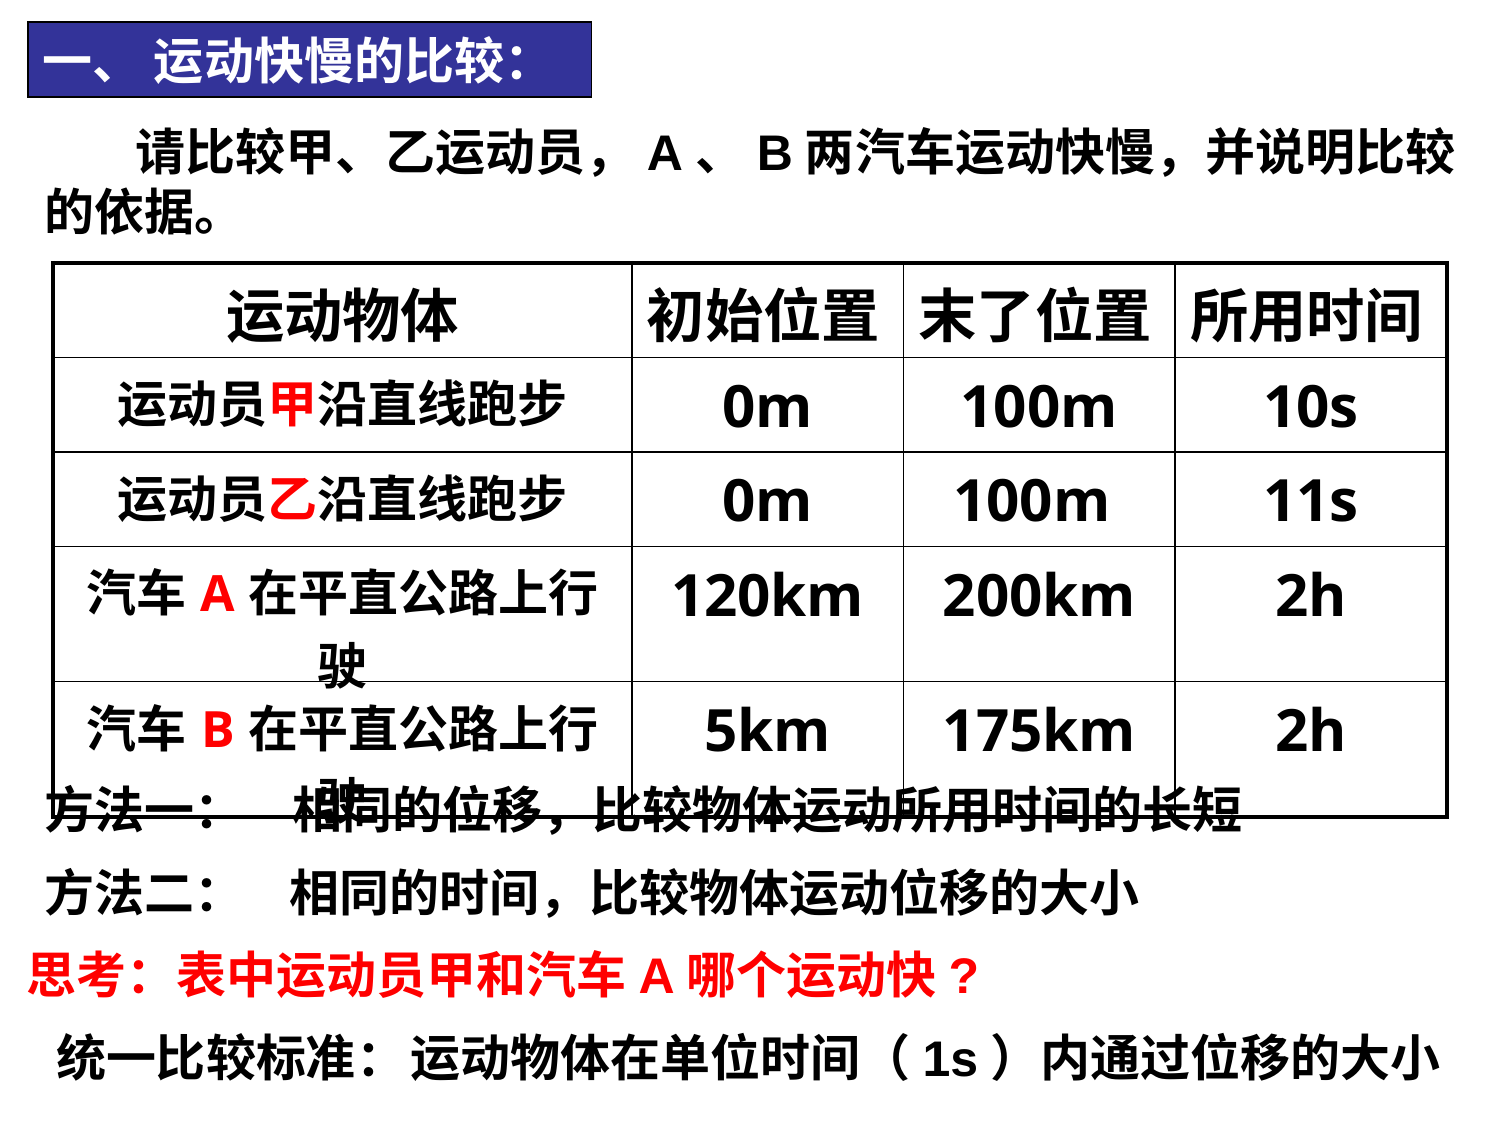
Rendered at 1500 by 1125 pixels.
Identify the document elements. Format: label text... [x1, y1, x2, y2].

text_box 相同的时间，比较物体运动位移的大小 [274, 853, 1155, 929]
table_cell 2h [1176, 682, 1445, 815]
table_header 初始位置 [633, 265, 903, 357]
text_box 方法二： [29, 853, 260, 929]
text_box 相同的位移，比较物体运动所用时间的长短 [277, 771, 1258, 846]
table_header 所用时间 [1176, 265, 1445, 357]
table_cell 5km [633, 682, 903, 771]
table_cell 100m [904, 358, 1174, 451]
table_cell 0m [633, 453, 903, 546]
text_box 运动物体在单位时间（1s）内通过位移的大小 [396, 1018, 1456, 1094]
table_cell 175km [904, 682, 1174, 771]
table_cell 11s [1176, 453, 1445, 546]
table_header 末了位置 [904, 265, 1174, 357]
table_header 运动物体 [55, 265, 631, 357]
table_cell 10s [1176, 358, 1445, 451]
text_box 思考：表中运动员甲和汽车A哪个运动快? [11, 936, 994, 1012]
table_cell 汽车B在平直公路上行驶 [55, 682, 631, 815]
text_box 方法一： [29, 771, 260, 846]
table_cell 运动员乙沿直线跑步 [55, 453, 631, 546]
text_box 统一比较标准： [41, 1018, 396, 1094]
table_cell 200km [904, 547, 1174, 681]
text_box 一、 运动快慢的比较： [27, 22, 592, 97]
text_box 请比较甲、乙运动员，A、B两汽车运动快慢，并说明比较的依据。 [29, 113, 1471, 249]
table_cell 运动员甲沿直线跑步 [55, 358, 631, 451]
table_cell 120km [633, 547, 903, 681]
table_cell 2h [1176, 547, 1445, 681]
table_cell 0m [633, 358, 903, 451]
table_cell 100m [904, 453, 1174, 546]
table_cell 汽车A在平直公路上行驶 [55, 547, 631, 681]
